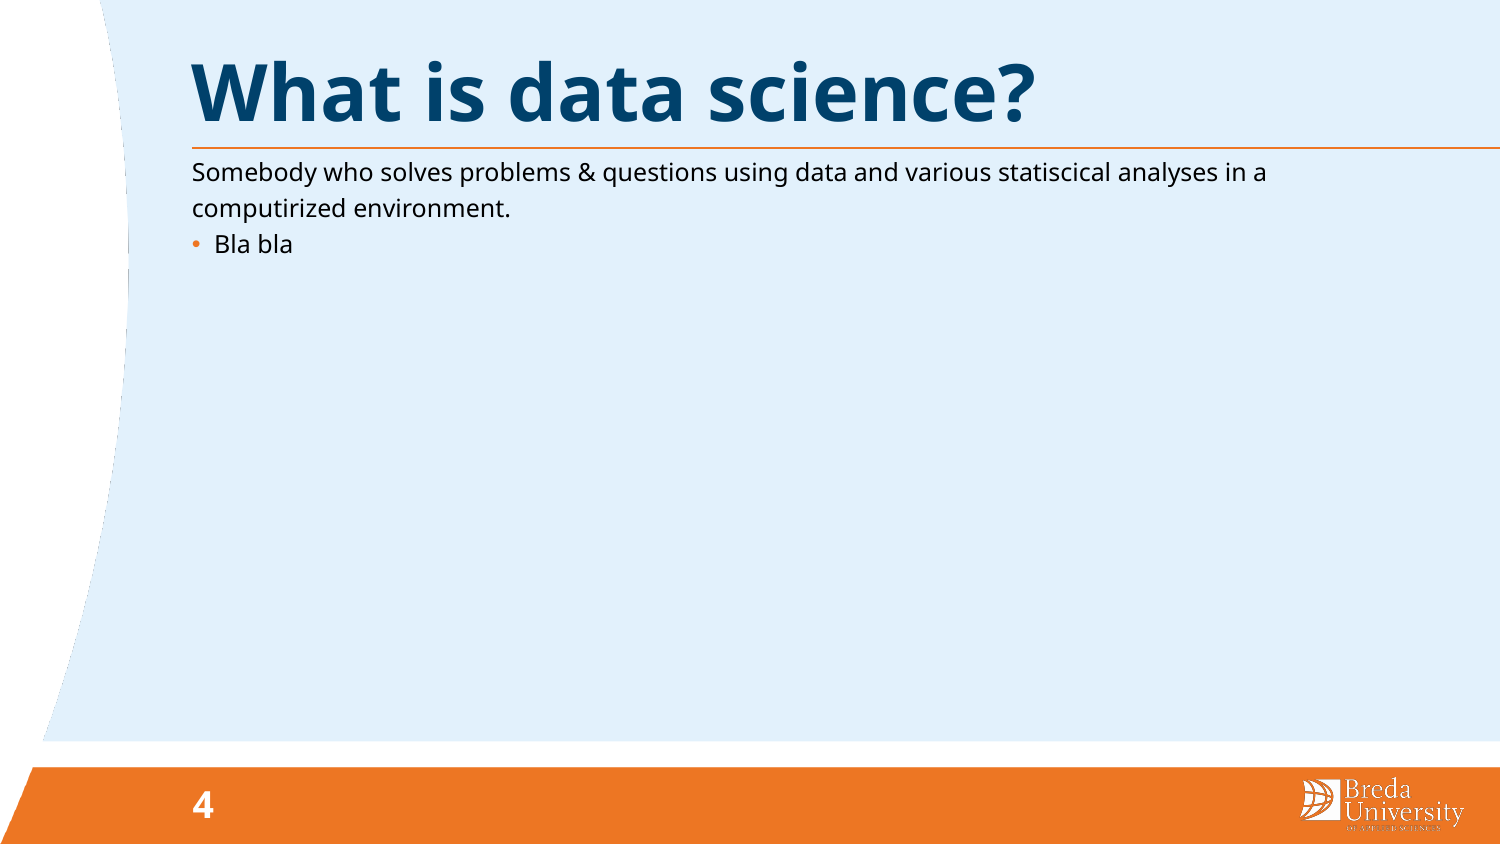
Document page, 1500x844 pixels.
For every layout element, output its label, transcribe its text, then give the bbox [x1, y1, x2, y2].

picture [0, 0, 1500, 844]
title What is data science? [191, 3, 1341, 138]
slide_number 4 [177, 773, 351, 819]
list Somebody who solves problems & questions using data and various statiscical analyses in a computirized environment. Bla bla [191, 150, 1341, 715]
